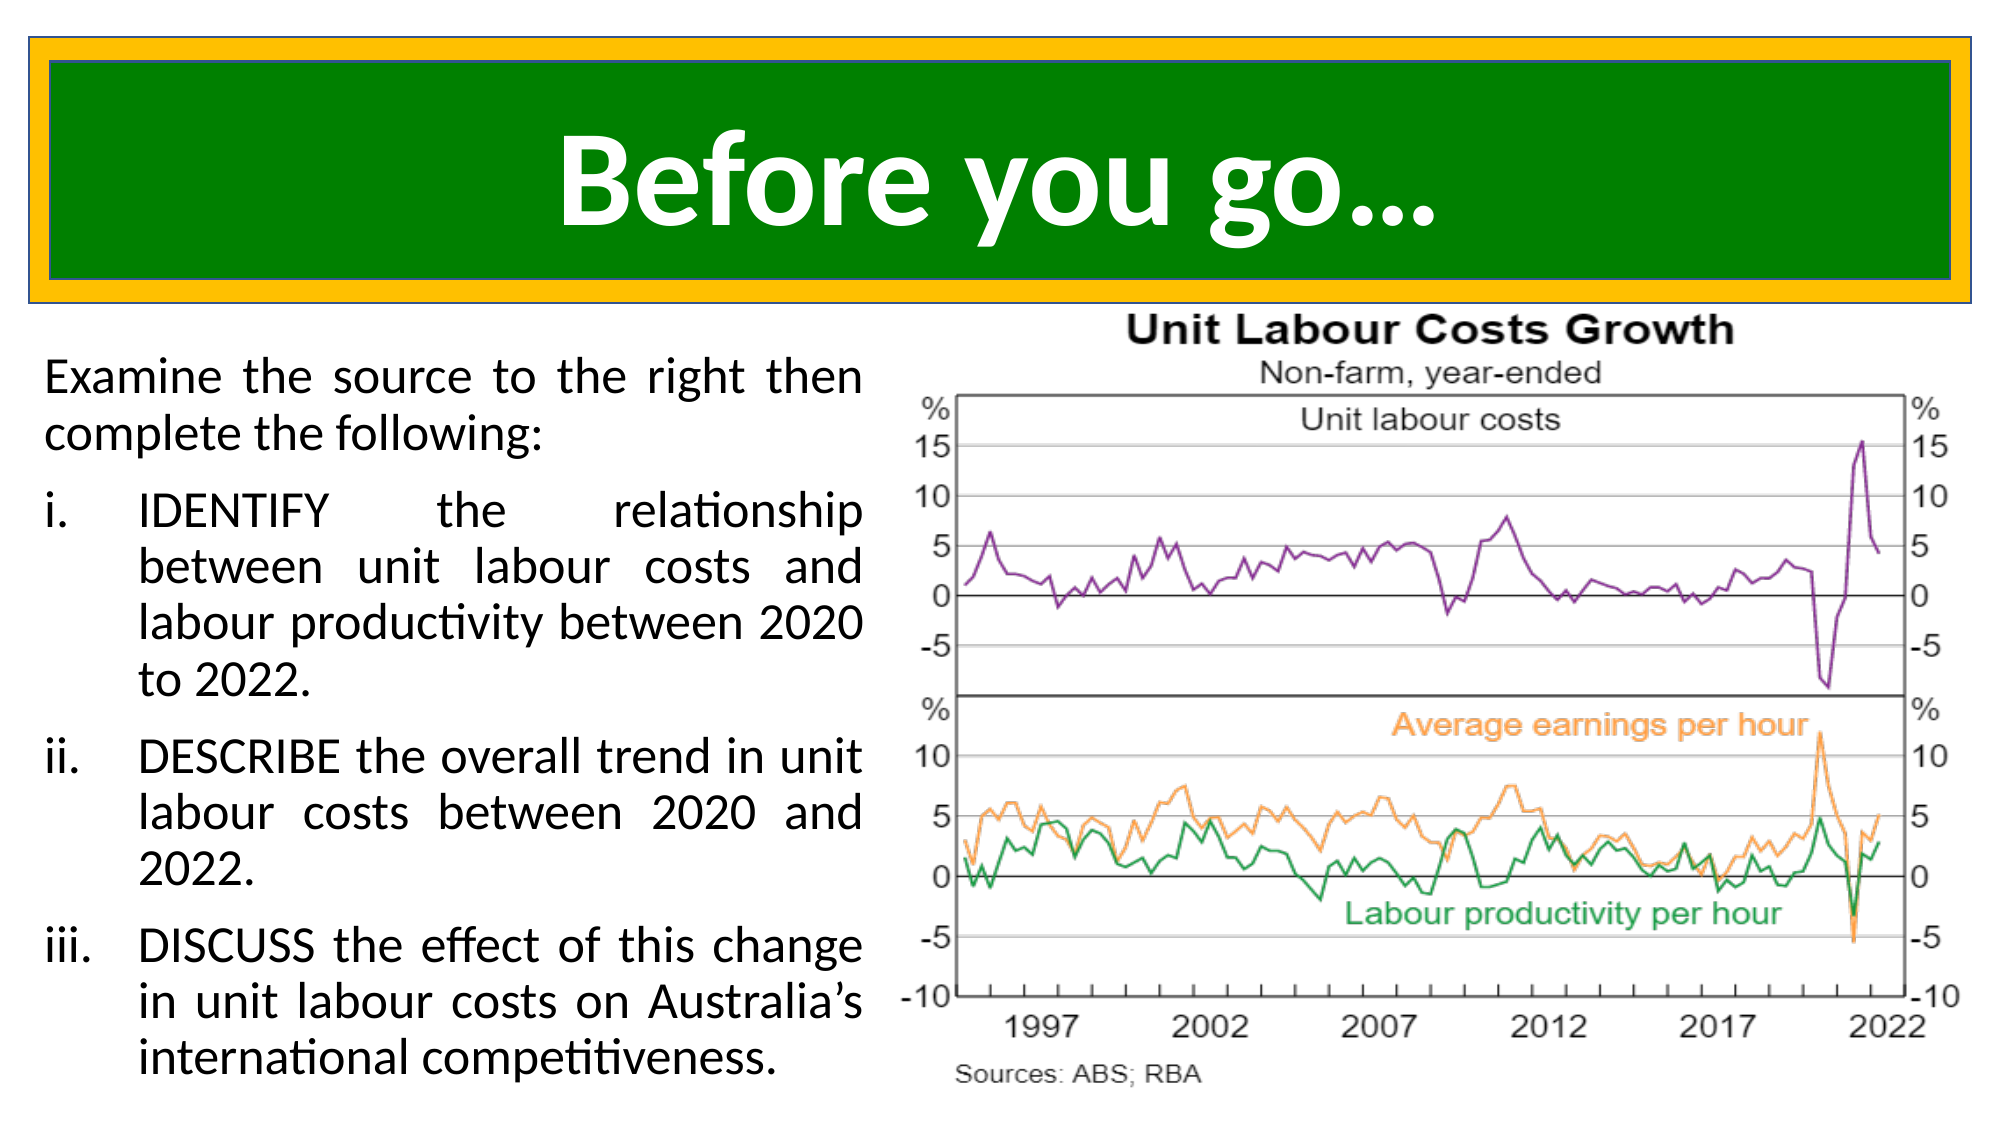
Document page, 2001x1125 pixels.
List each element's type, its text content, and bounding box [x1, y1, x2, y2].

list Examine the source to the right then complete the following: IDENTIFY the relationship between unit labour costs and labour productivity between 2020 to 2022. DESCRIBE the overall trend in unit labour costs between 2020 and 2022. DISCUSS the effect of this change in unit labour costs on Australia’s international competitiveness. [29, 343, 880, 1093]
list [841, 311, 2000, 1092]
text_box [28, 36, 1972, 304]
text_box Before you go… [49, 60, 1951, 280]
